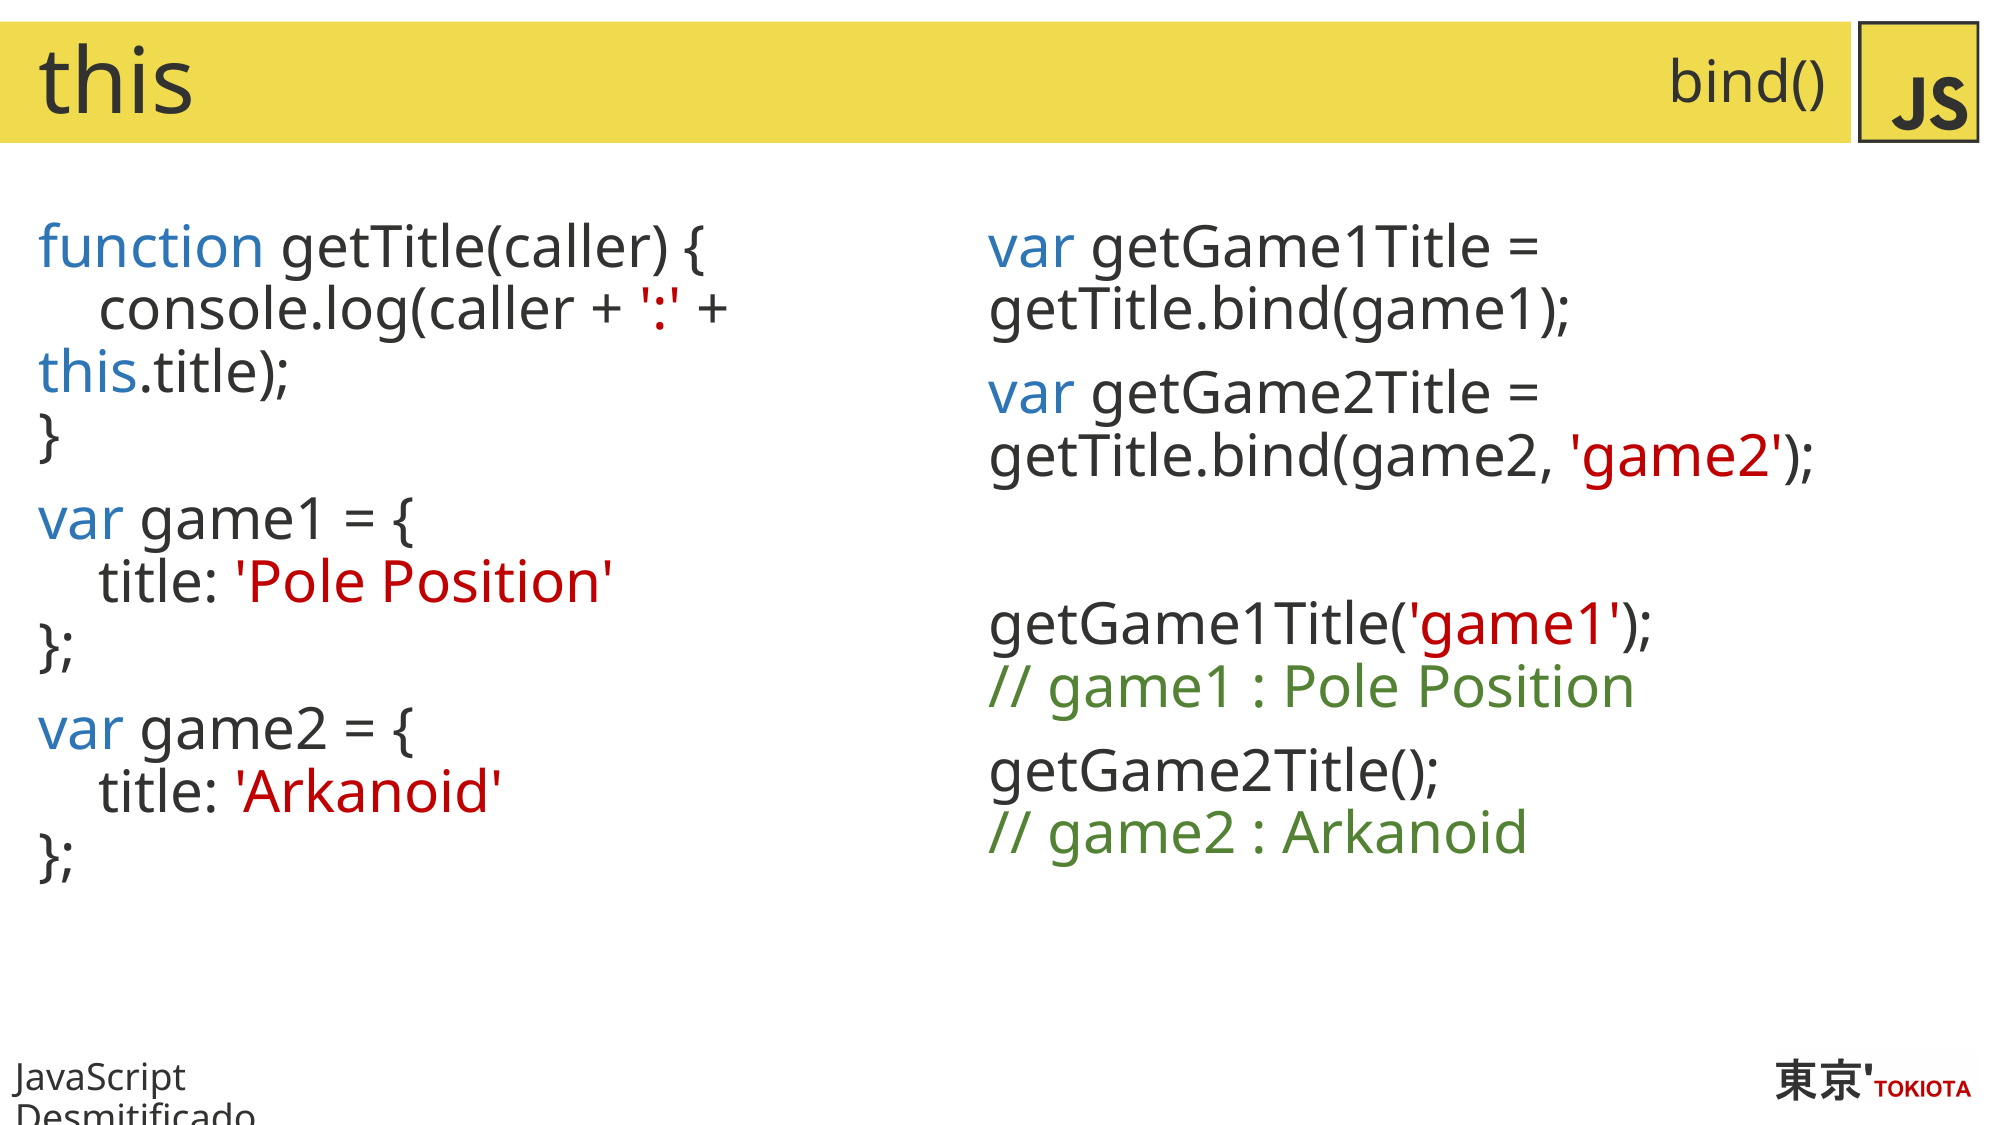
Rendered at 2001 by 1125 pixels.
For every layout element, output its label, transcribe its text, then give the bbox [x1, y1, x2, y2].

list function getTitle(caller) { console.log(caller + ':' + this.title); } var game1 = { title: 'Pole Position' }; var game2 = { title: 'Arkanoid' }; [23, 209, 898, 1004]
title this [23, 27, 1353, 139]
picture [1774, 1050, 1979, 1105]
list bind() [1368, 44, 1841, 139]
text_box var getGame1Title = getTitle.bind(game1); var getGame2Title = getTitle.bind(game2, 'game2'); getGame1Title('game1'); // game1 : Pole Position getGame2Title(); // game2 : Arkanoid [974, 209, 1973, 932]
picture [1858, 21, 1980, 143]
